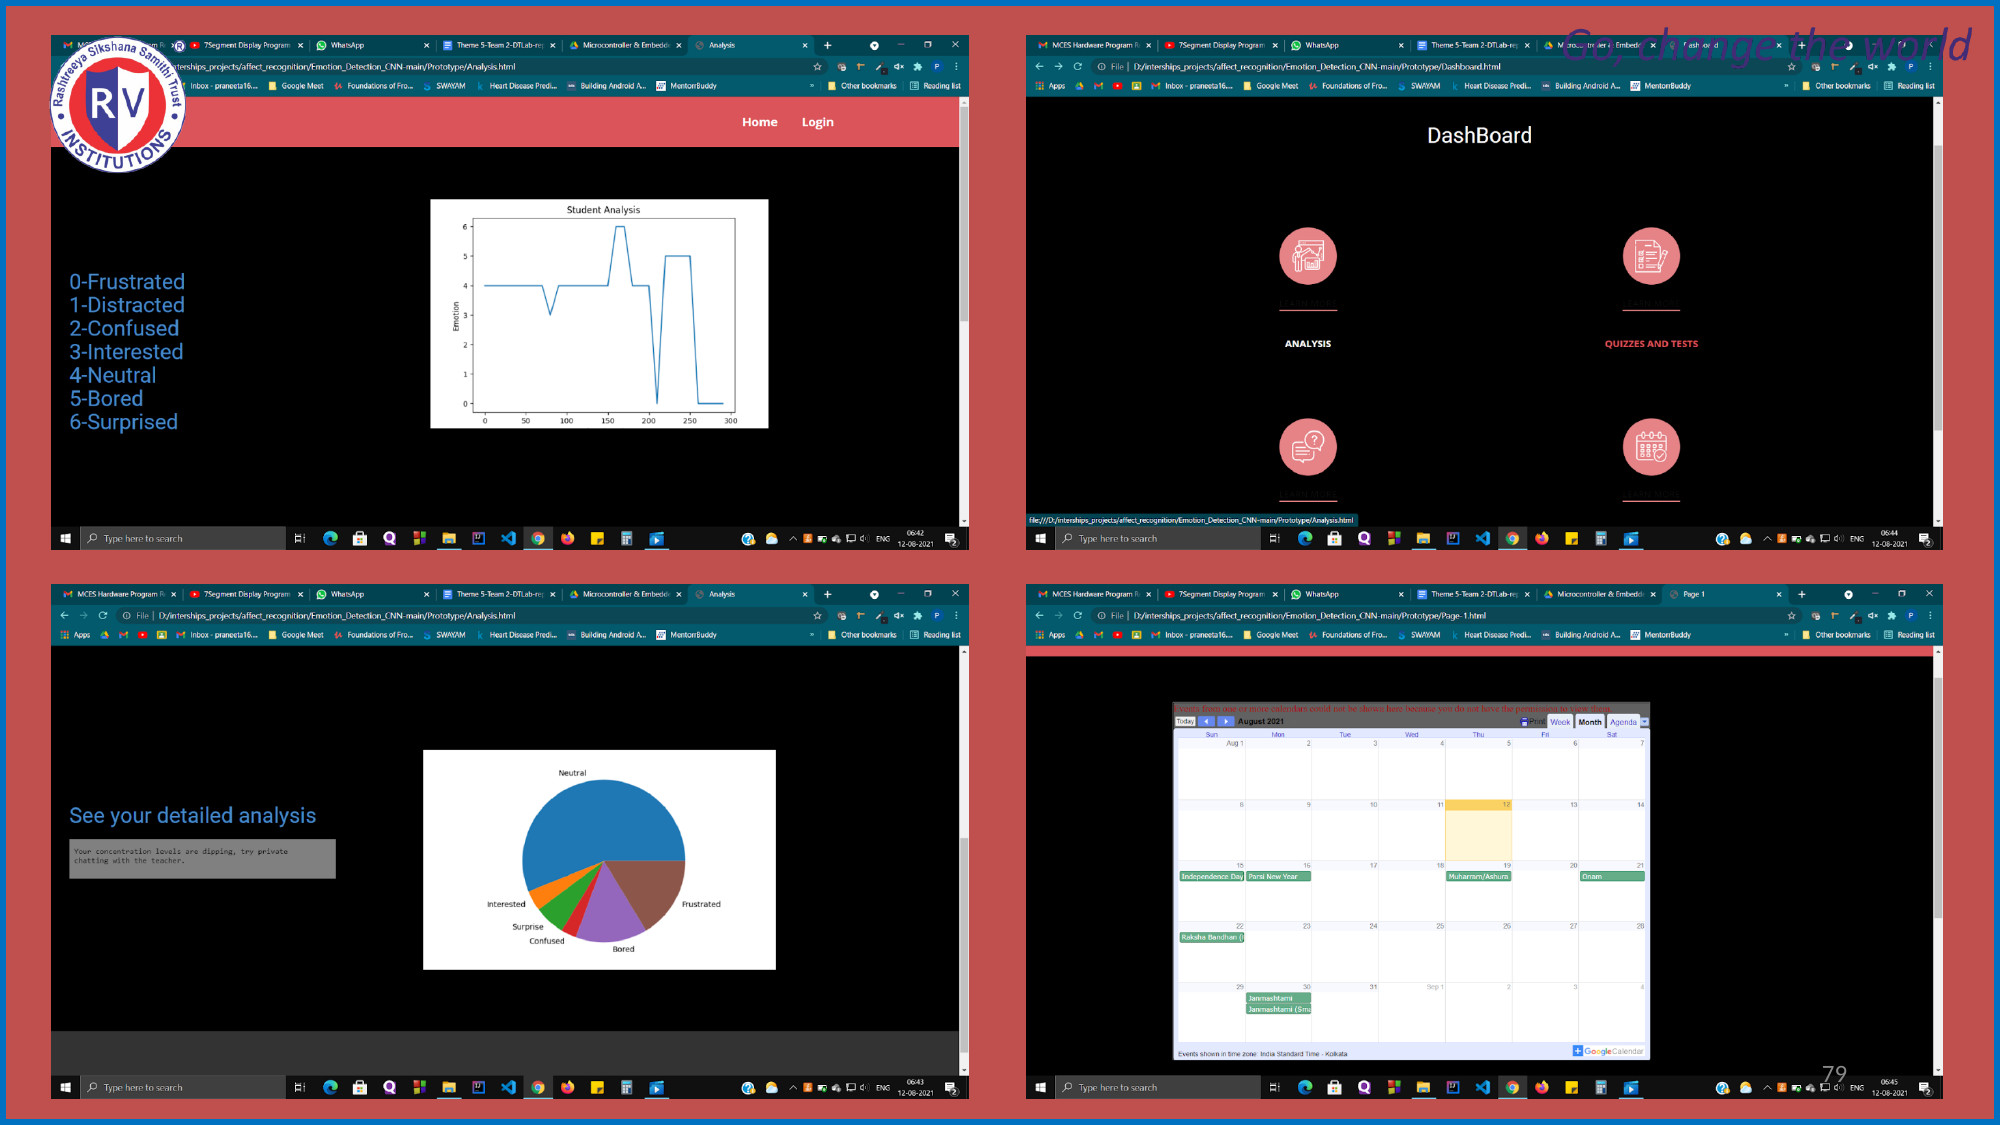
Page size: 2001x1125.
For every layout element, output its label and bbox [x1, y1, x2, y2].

picture [1026, 584, 1943, 1099]
picture [51, 584, 970, 1099]
picture [1026, 0, 2000, 550]
text_box [0, 0, 2000, 1125]
picture [38, 26, 970, 550]
picture [1845, 591, 1852, 598]
